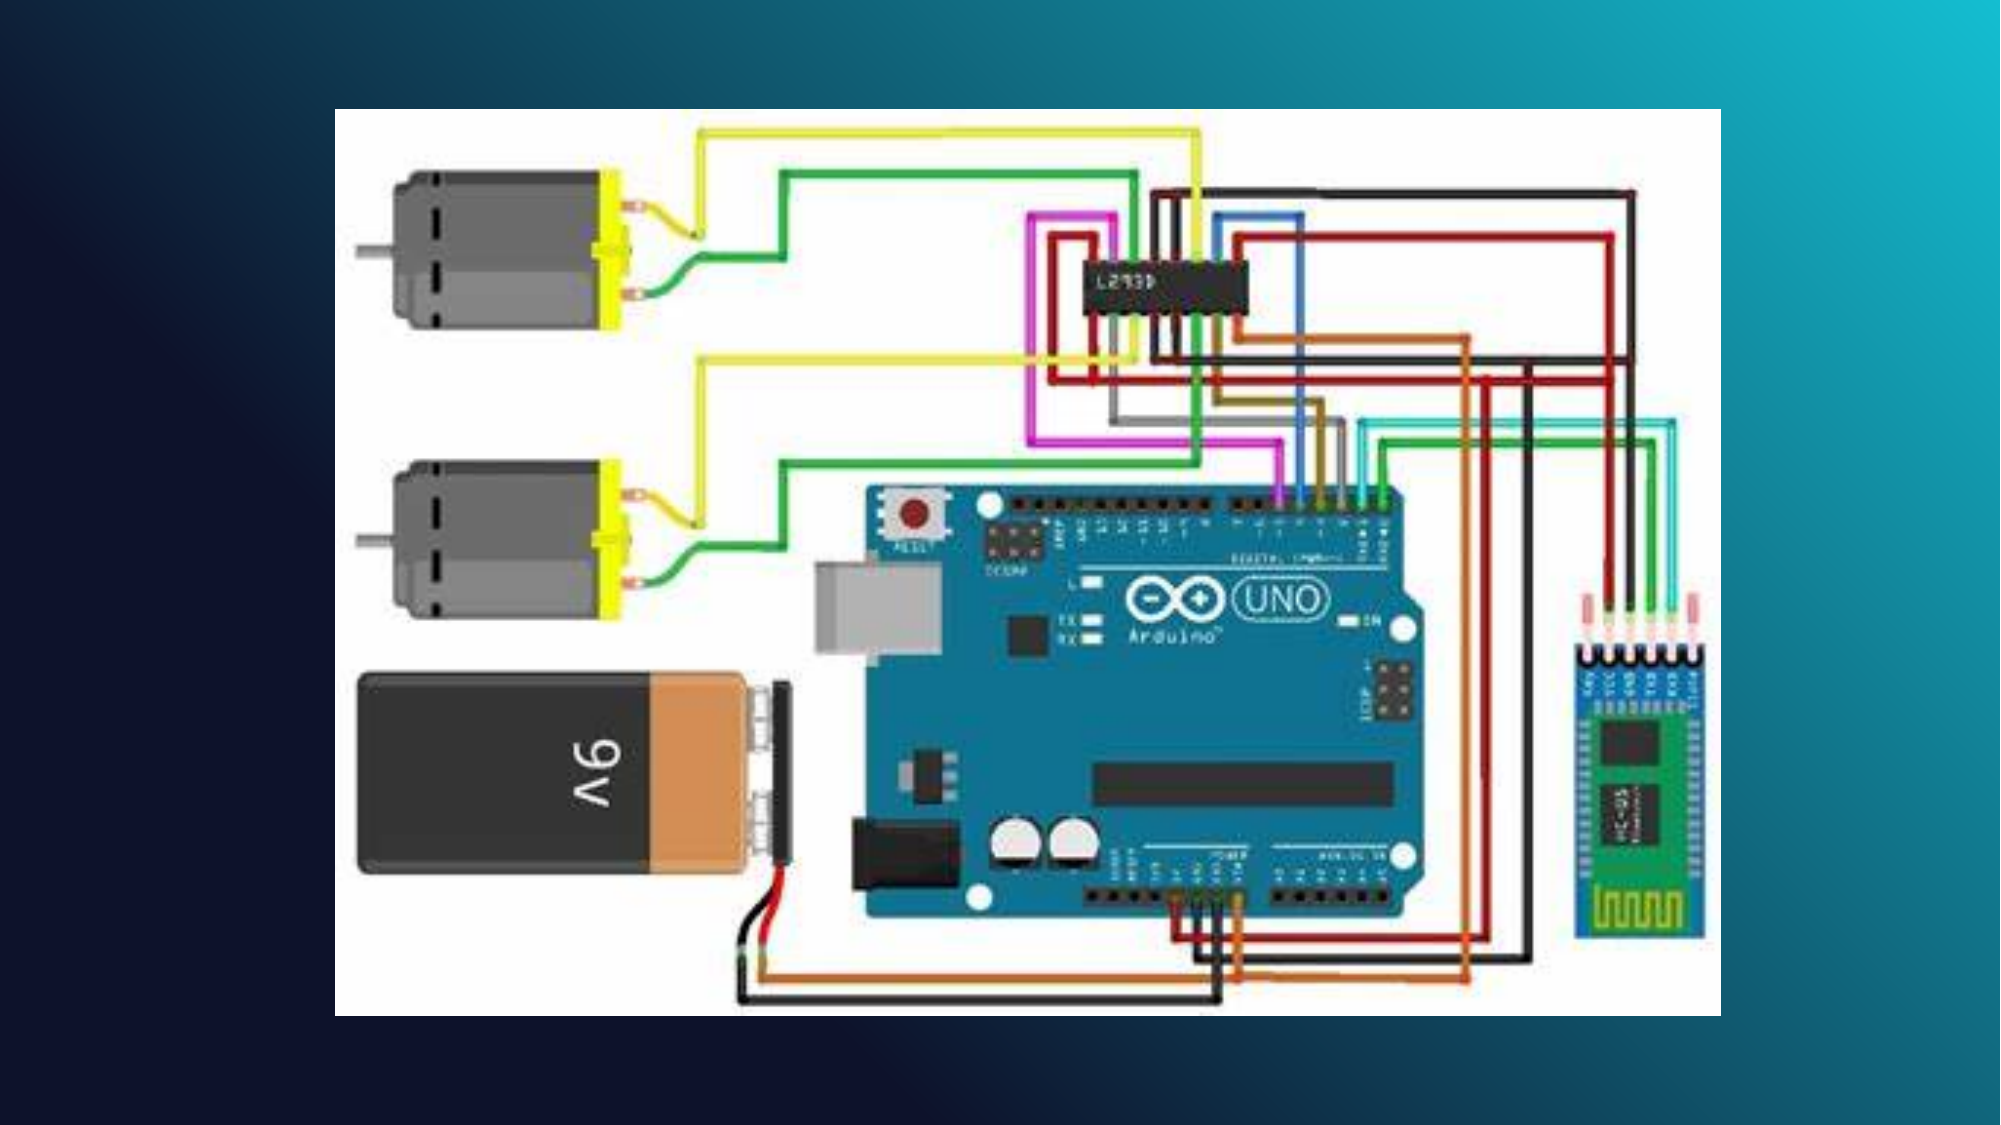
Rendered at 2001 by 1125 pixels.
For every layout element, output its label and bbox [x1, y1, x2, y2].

picture [335, 109, 1721, 1016]
